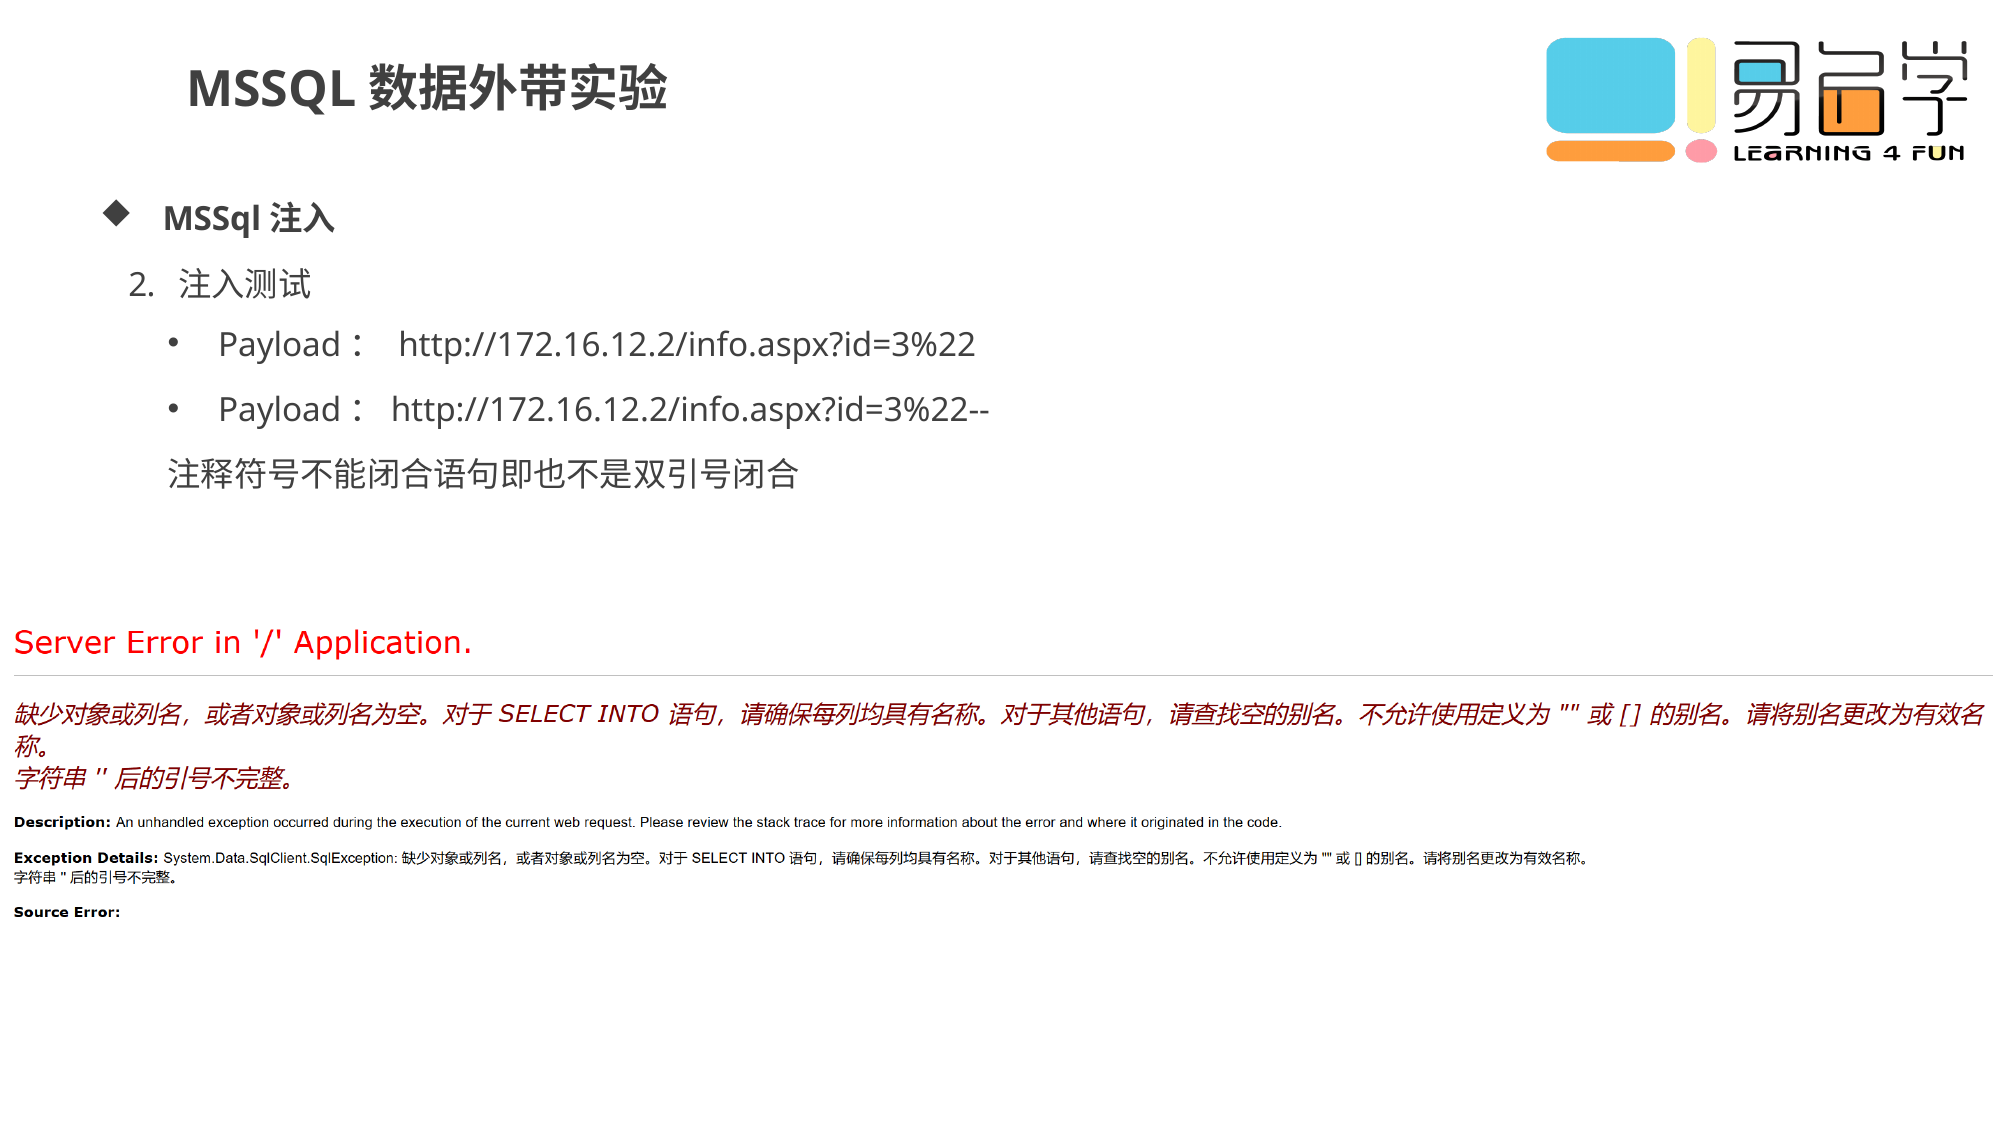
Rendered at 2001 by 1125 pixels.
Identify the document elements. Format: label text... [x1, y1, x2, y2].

text_box MSSql注入 注入测试 Payload： http://172.16.12.2/info.aspx?id=3%22 Payload：http://172.16.12.2/info.aspx?id=3%22-- 注释符号不能闭合语句即也不是双引号闭合 [90, 167, 1933, 617]
picture [1488, 0, 2001, 199]
picture [6, 617, 1993, 922]
text_box MSSQL数据外带实验 [186, 56, 841, 117]
